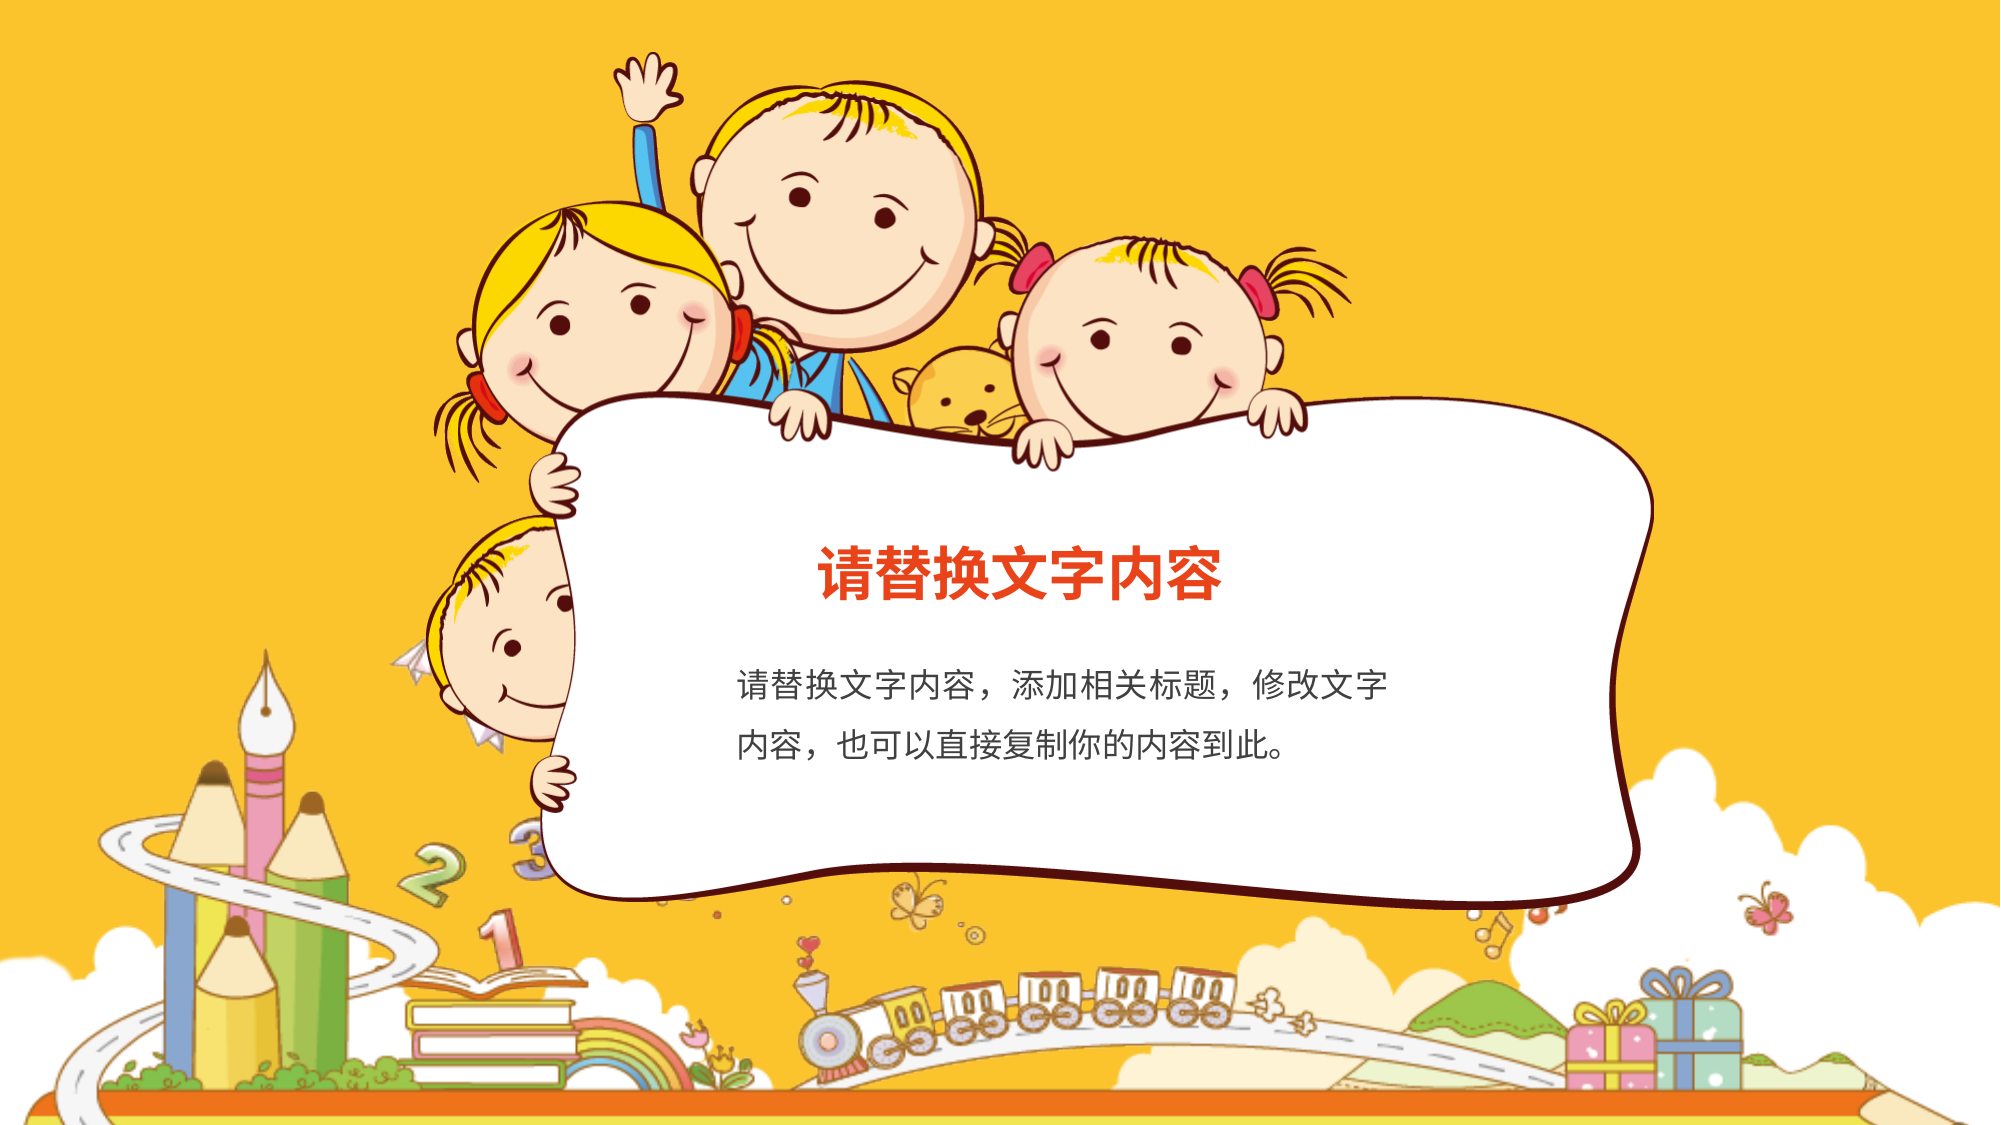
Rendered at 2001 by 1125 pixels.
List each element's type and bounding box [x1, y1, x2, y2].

text_box [0, 0, 2000, 523]
picture [0, 52, 2001, 1125]
